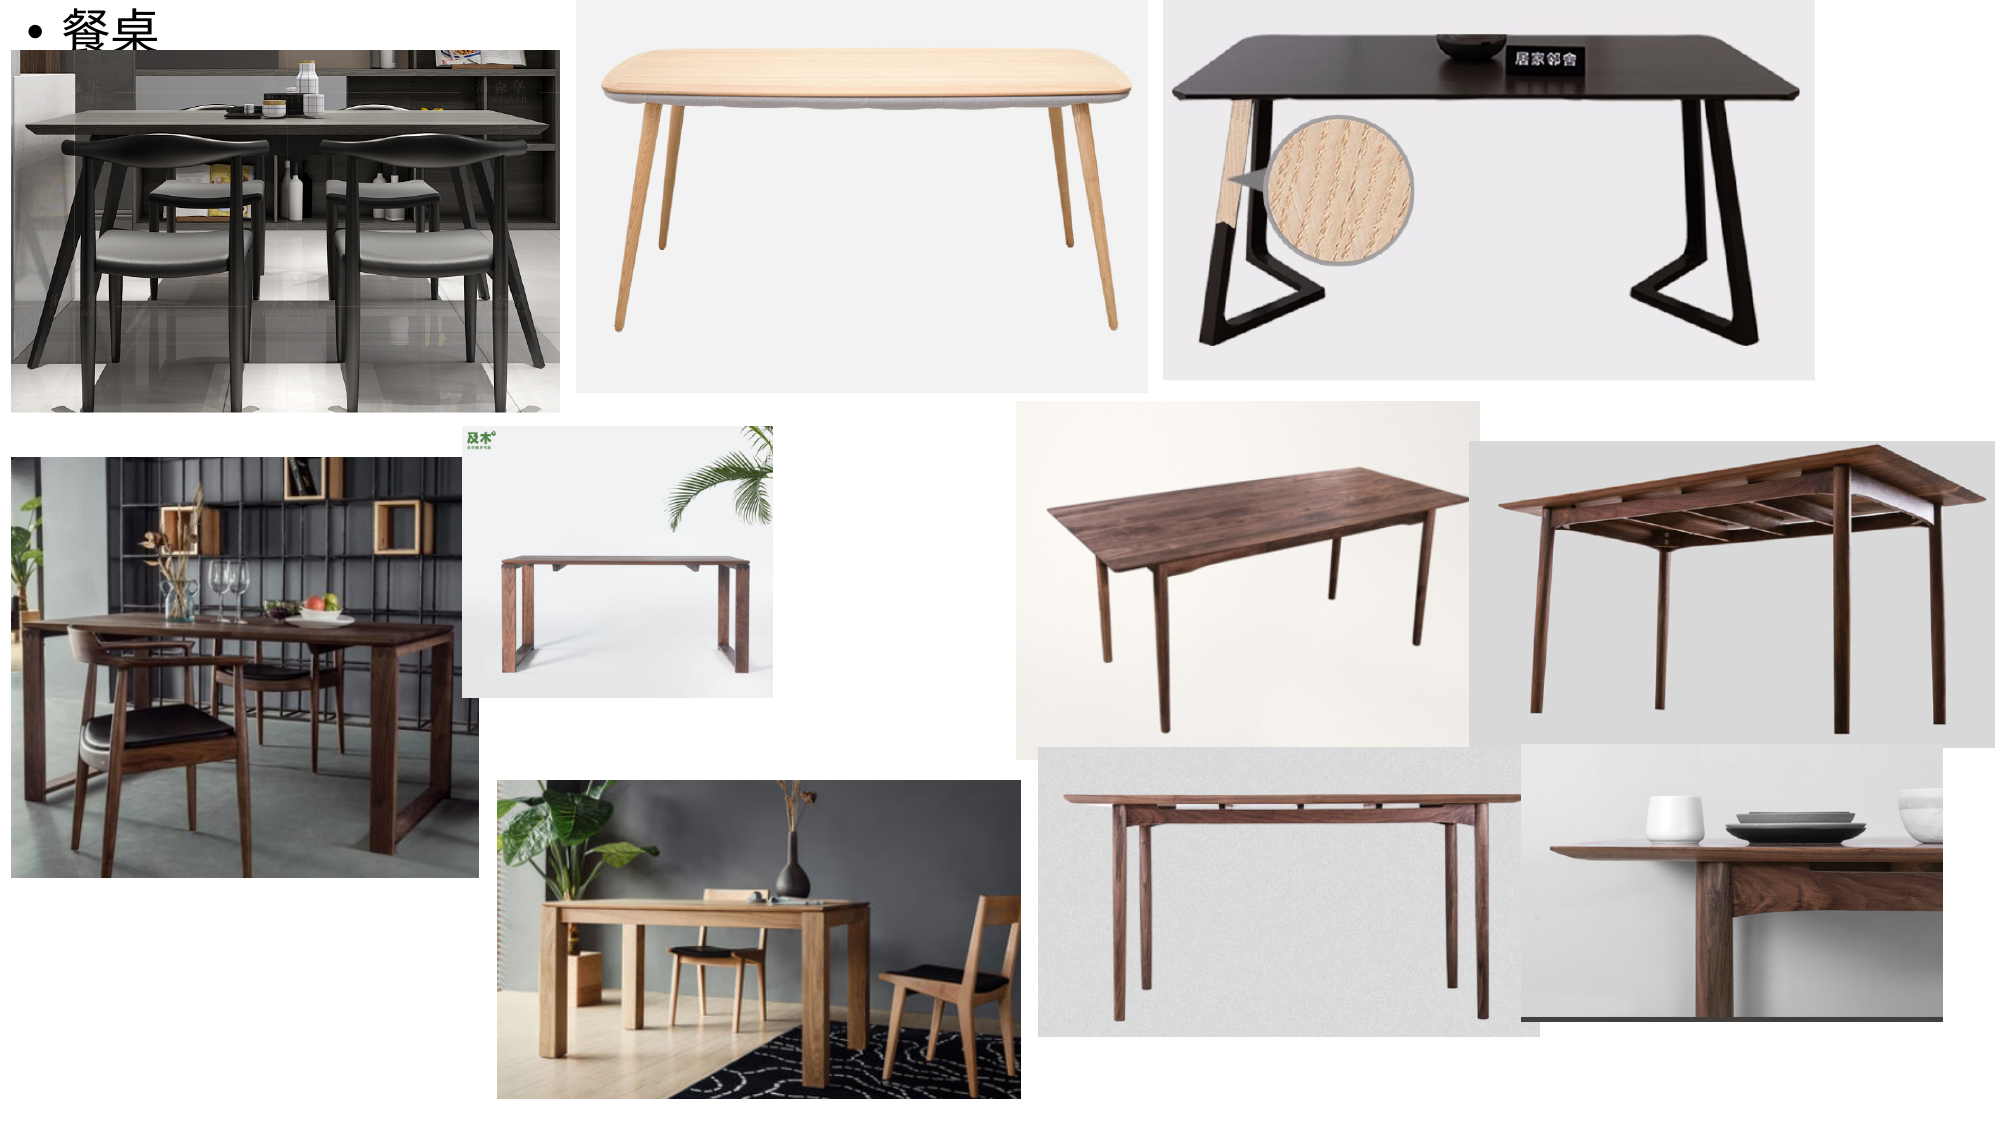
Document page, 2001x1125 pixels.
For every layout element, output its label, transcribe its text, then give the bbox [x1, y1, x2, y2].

picture [497, 780, 1021, 1099]
picture [11, 426, 773, 878]
picture [576, 0, 1148, 393]
picture [1016, 401, 1995, 1037]
list 餐桌 [11, 0, 243, 50]
picture [11, 50, 560, 413]
picture [1163, 0, 1815, 381]
